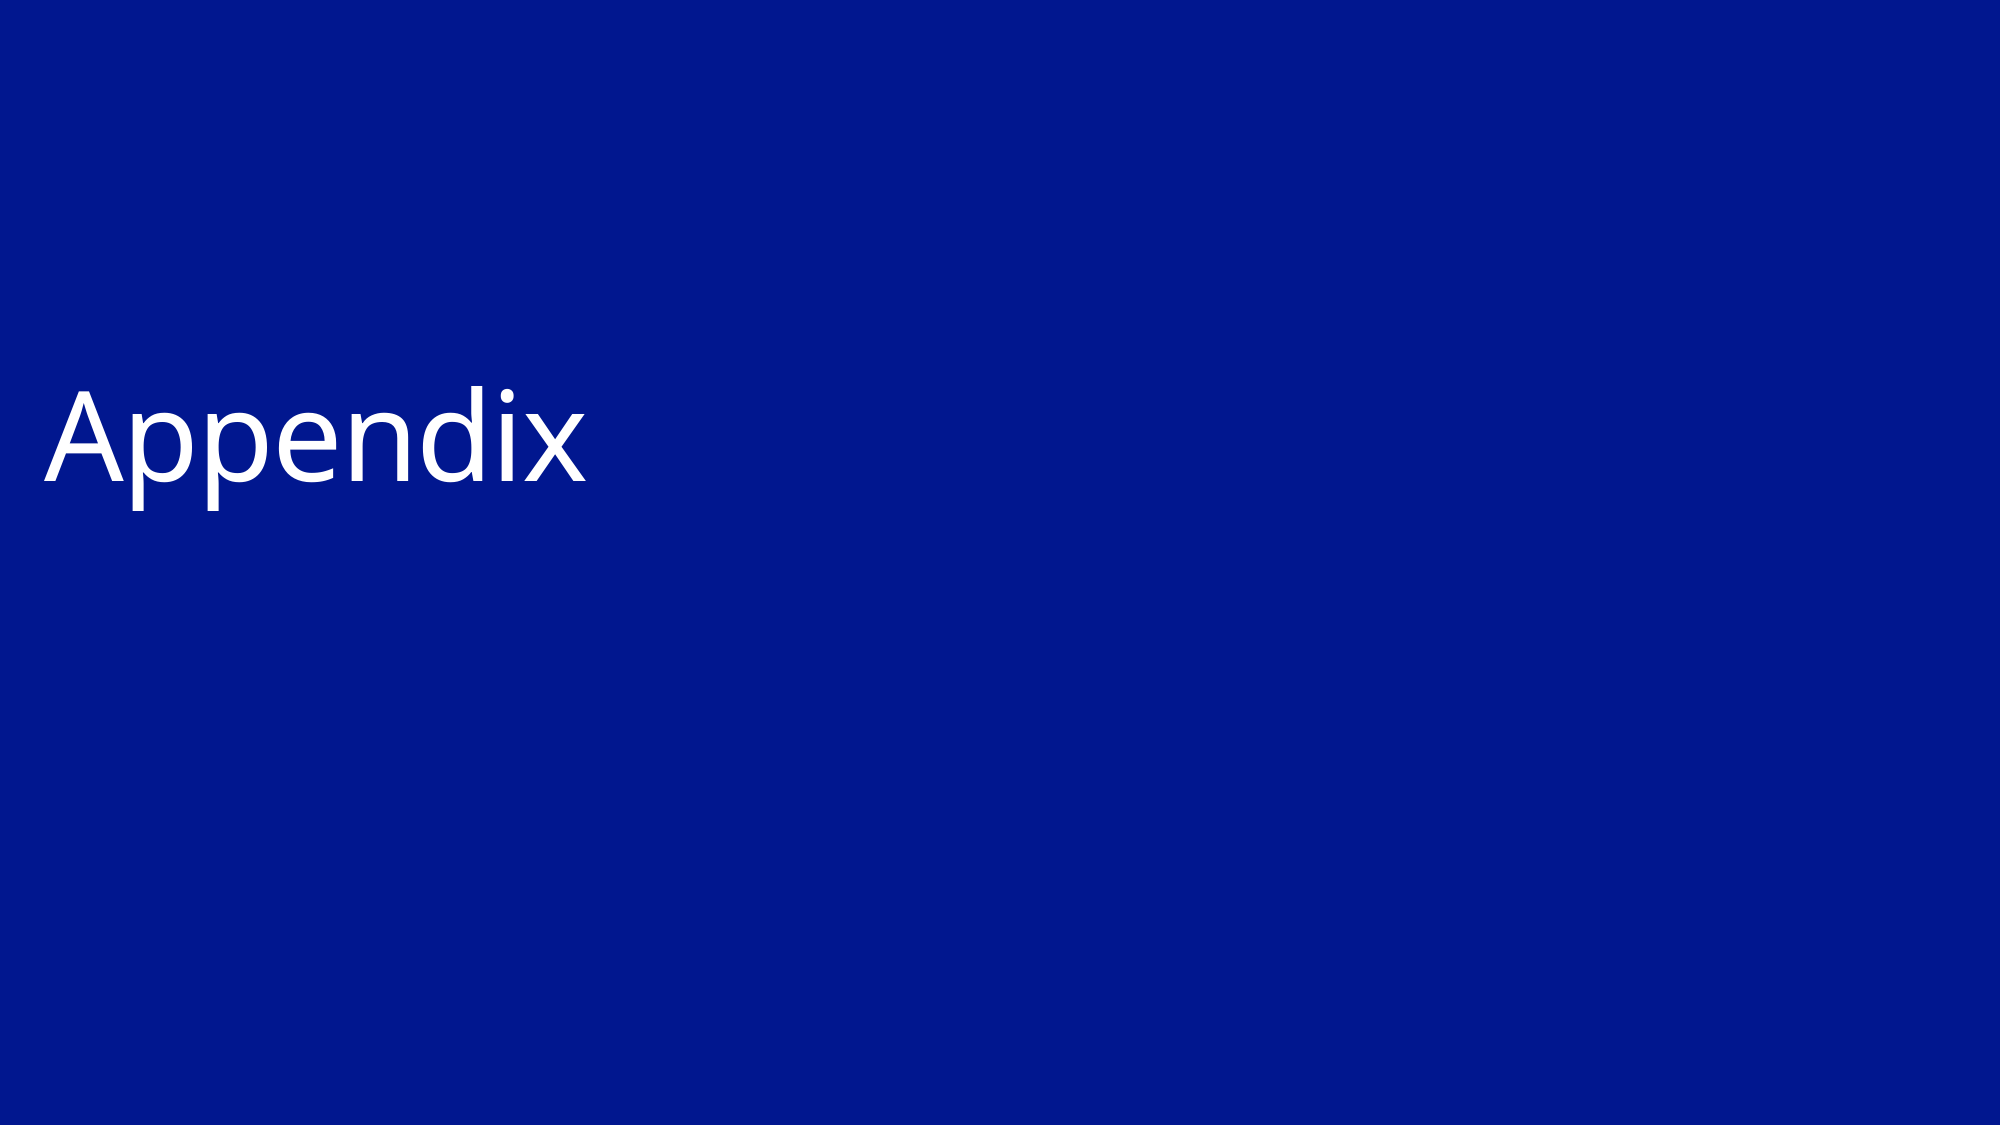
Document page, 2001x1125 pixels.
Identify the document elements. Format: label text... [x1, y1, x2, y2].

title Appendix [44, 341, 1935, 524]
